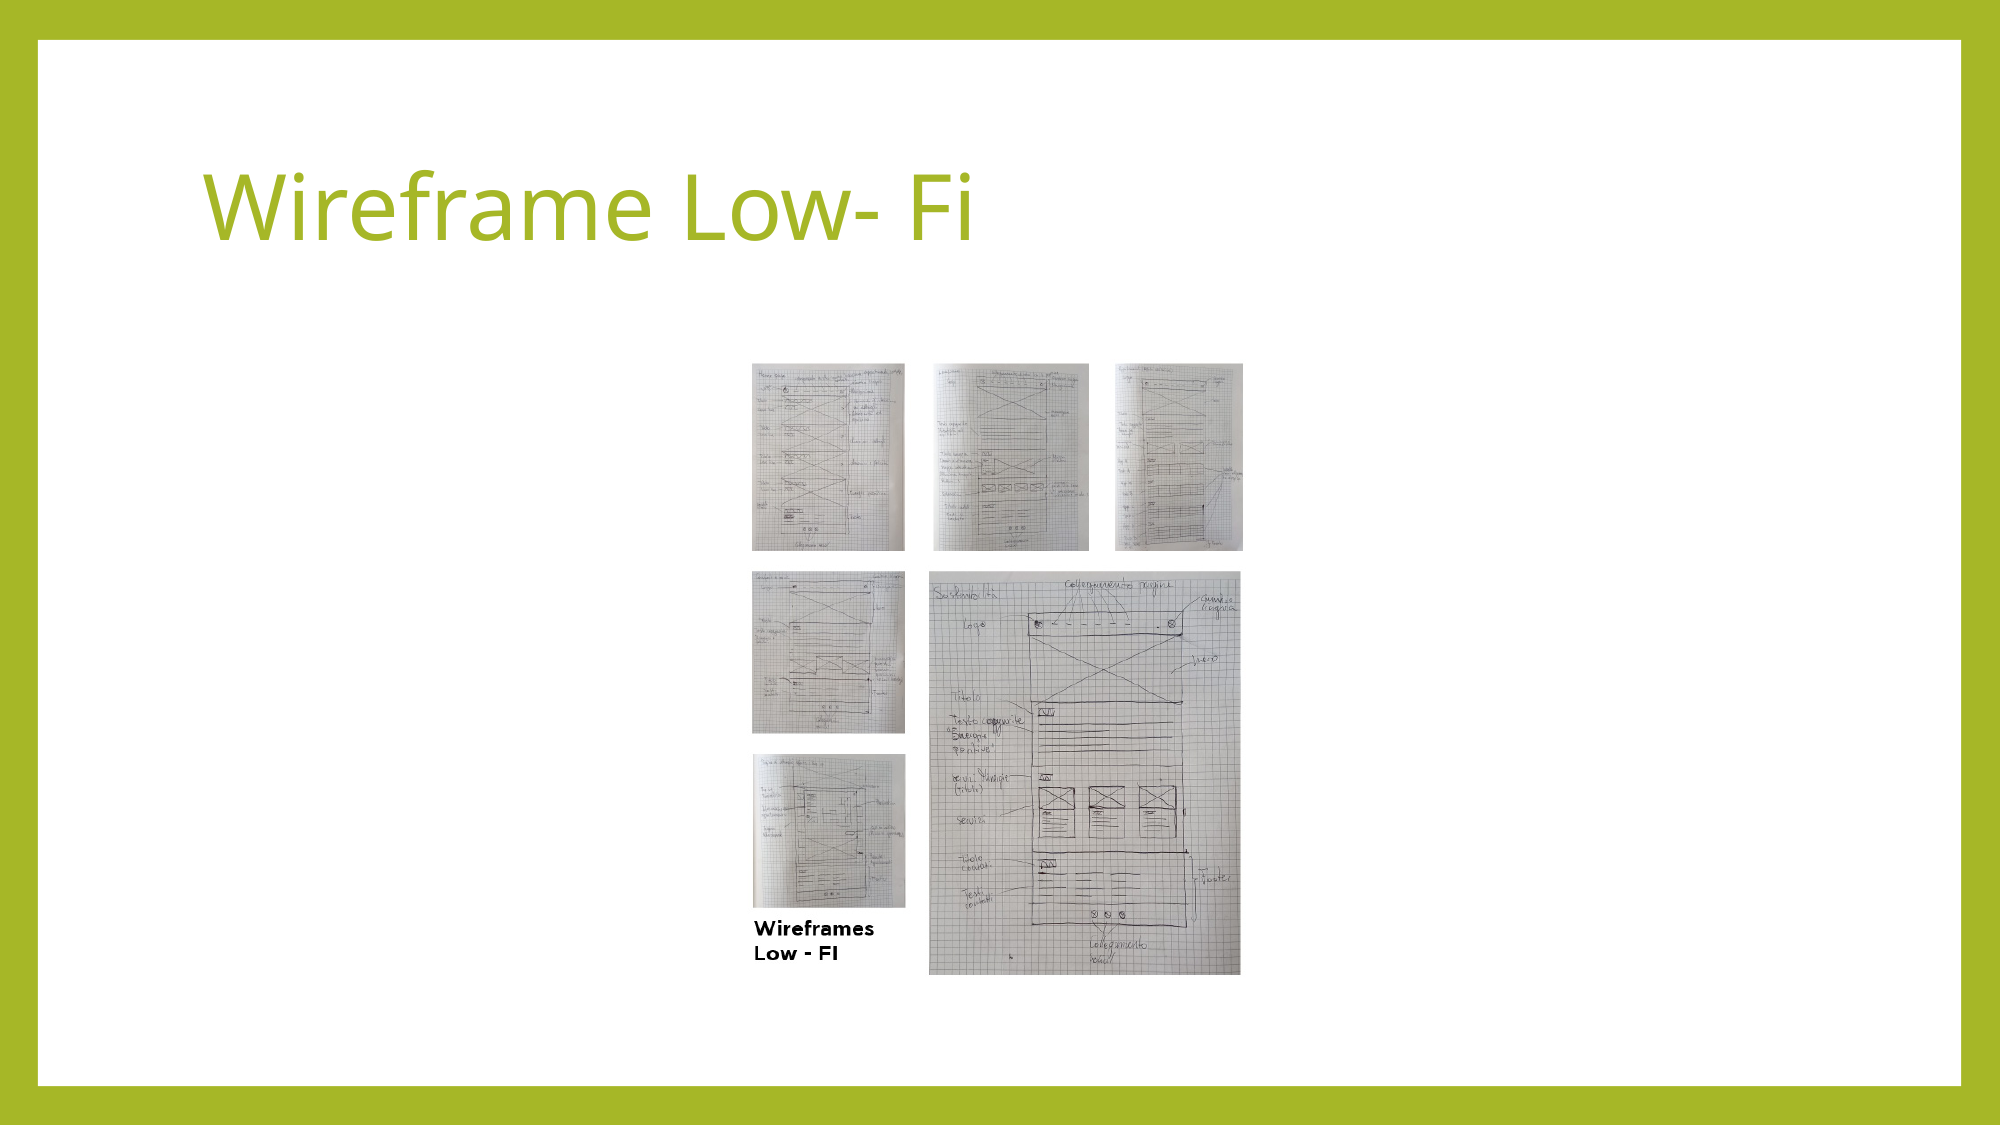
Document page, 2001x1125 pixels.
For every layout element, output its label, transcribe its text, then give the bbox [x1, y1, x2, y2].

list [731, 337, 1263, 1001]
title Wireframe Low- Fi [187, 99, 1808, 323]
